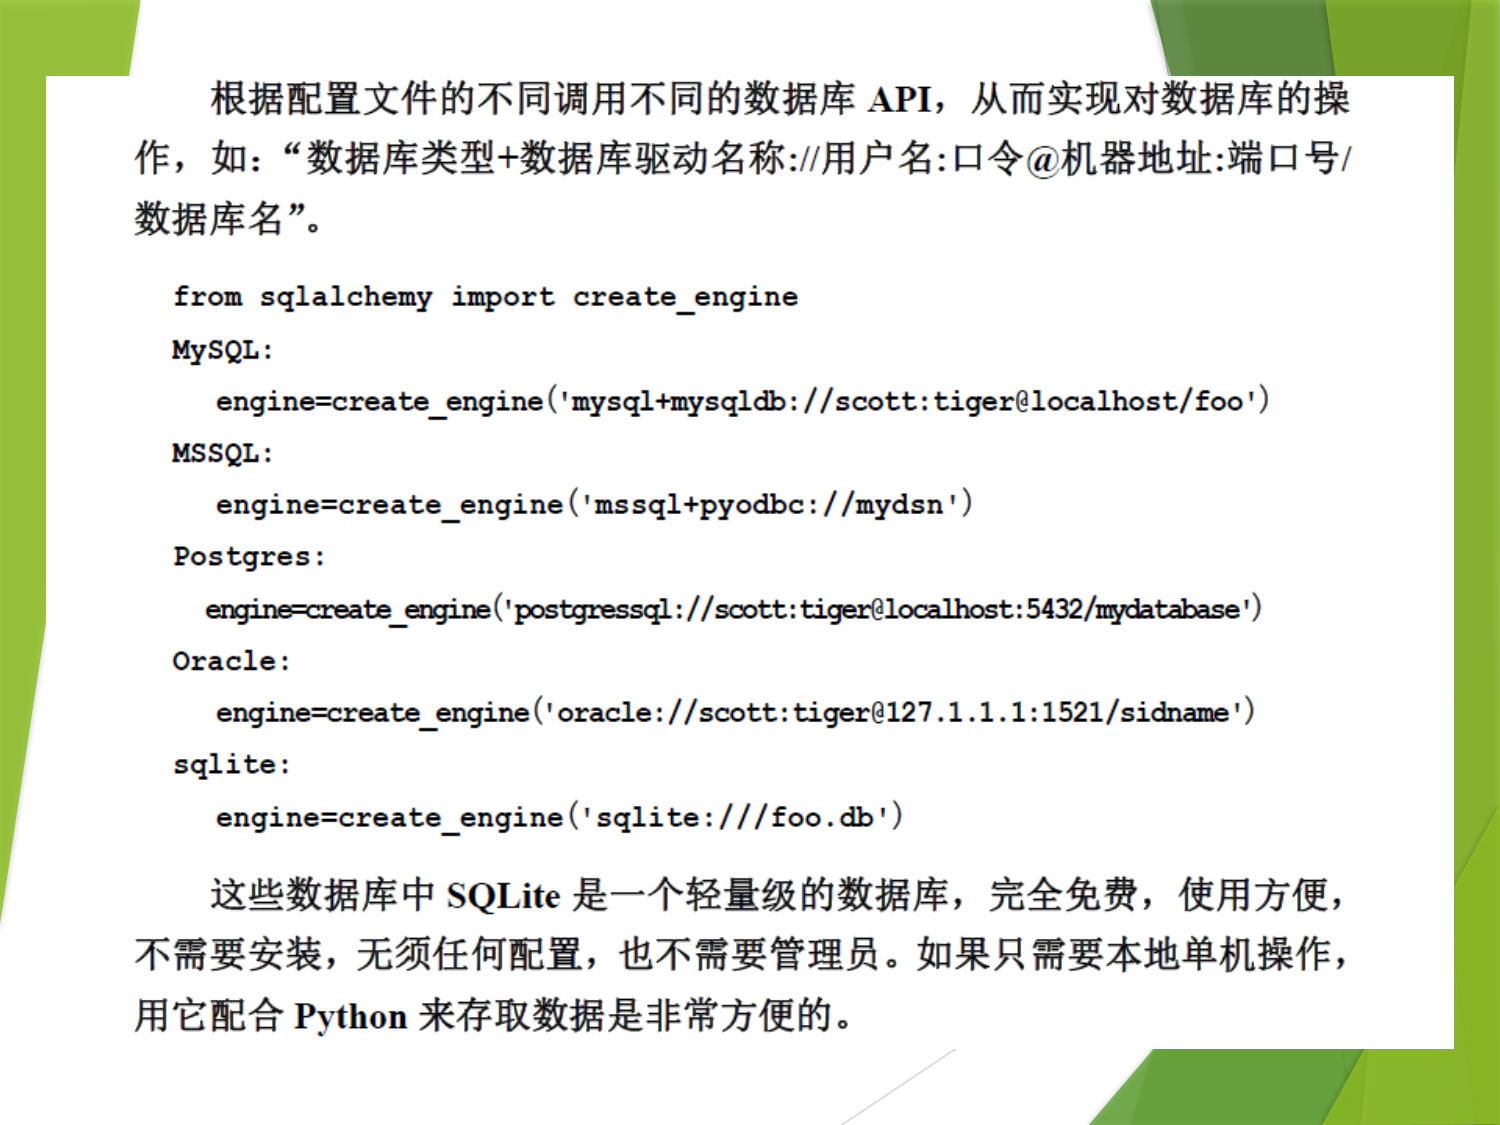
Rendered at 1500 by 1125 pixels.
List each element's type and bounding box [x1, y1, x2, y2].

picture [45, 76, 1455, 1049]
